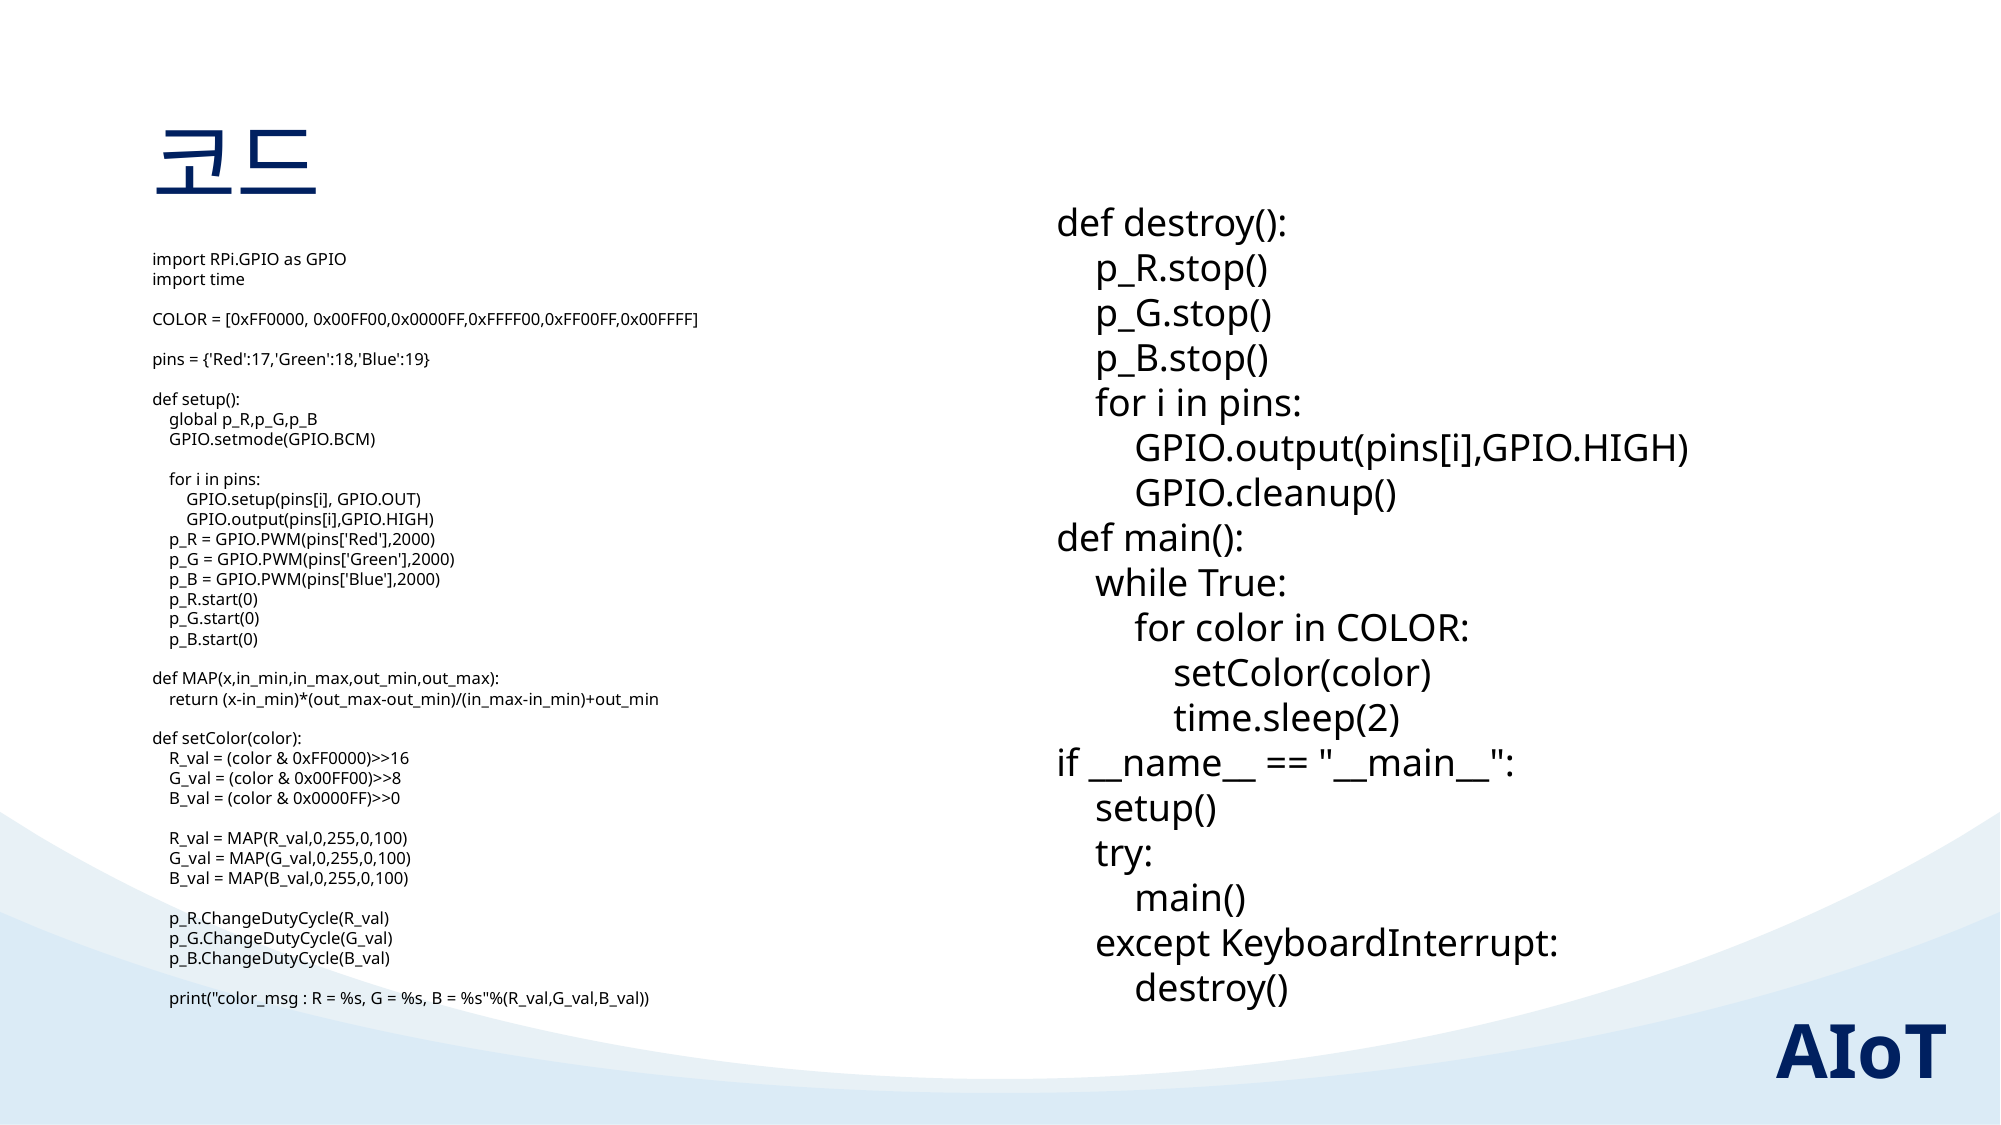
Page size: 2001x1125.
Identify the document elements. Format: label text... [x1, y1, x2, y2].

title 코드 [137, 59, 1863, 278]
text_box import RPi.GPIO as GPIO import time COLOR = [0xFF0000, 0x00FF00,0x0000FF,0xFFFF00,0xFF00FF,0x00FFFF] pins = {'Red':17,'Green':18,'Blue':19} def setup(): global p_R,p_G,p_B GPIO.setmode(GPIO.BCM) for i in pins: GPIO.setup(pins[i], GPIO.OUT) GPIO.output(pins[i],GPIO.HIGH) p_R = GPIO.PWM(pins['Red'],2000) p_G = GPIO.PWM(pins['Green'],2000) p_B = GPIO.PWM(pins['Blue'],2000) p_R.start(0) p_G.start(0) p_B.start(0) def MAP(x,in_min,in_max,out_min,out_max): return (x-in_min)*(out_max-out_min)/(in_max-in_min)+out_min def setColor(color): R_val = (color & 0xFF0000)>>16 G_val = (color & 0x00FF00)>>8 B_val = (color & 0x0000FF)>>0 R_val = MAP(R_val,0,255,0,100) G_val = MAP(G_val,0,255,0,100) B_val = MAP(B_val,0,255,0,100) p_R.ChangeDutyCycle(R_val) p_G.ChangeDutyCycle(G_val) p_B.ChangeDutyCycle(B_val) print("color_msg : R = %s, G = %s, B = %s"%(R_val,G_val,B_val)) [137, 241, 930, 1015]
text_box def destroy(): p_R.stop() p_G.stop() p_B.stop() for i in pins: GPIO.output(pins[i],GPIO.HIGH) GPIO.cleanup() def main(): while True: for color in COLOR: setColor(color) time.sleep(2) if __name__ == "__main__": setup() try: main() except KeyboardInterrupt: destroy() [1041, 191, 2000, 1016]
